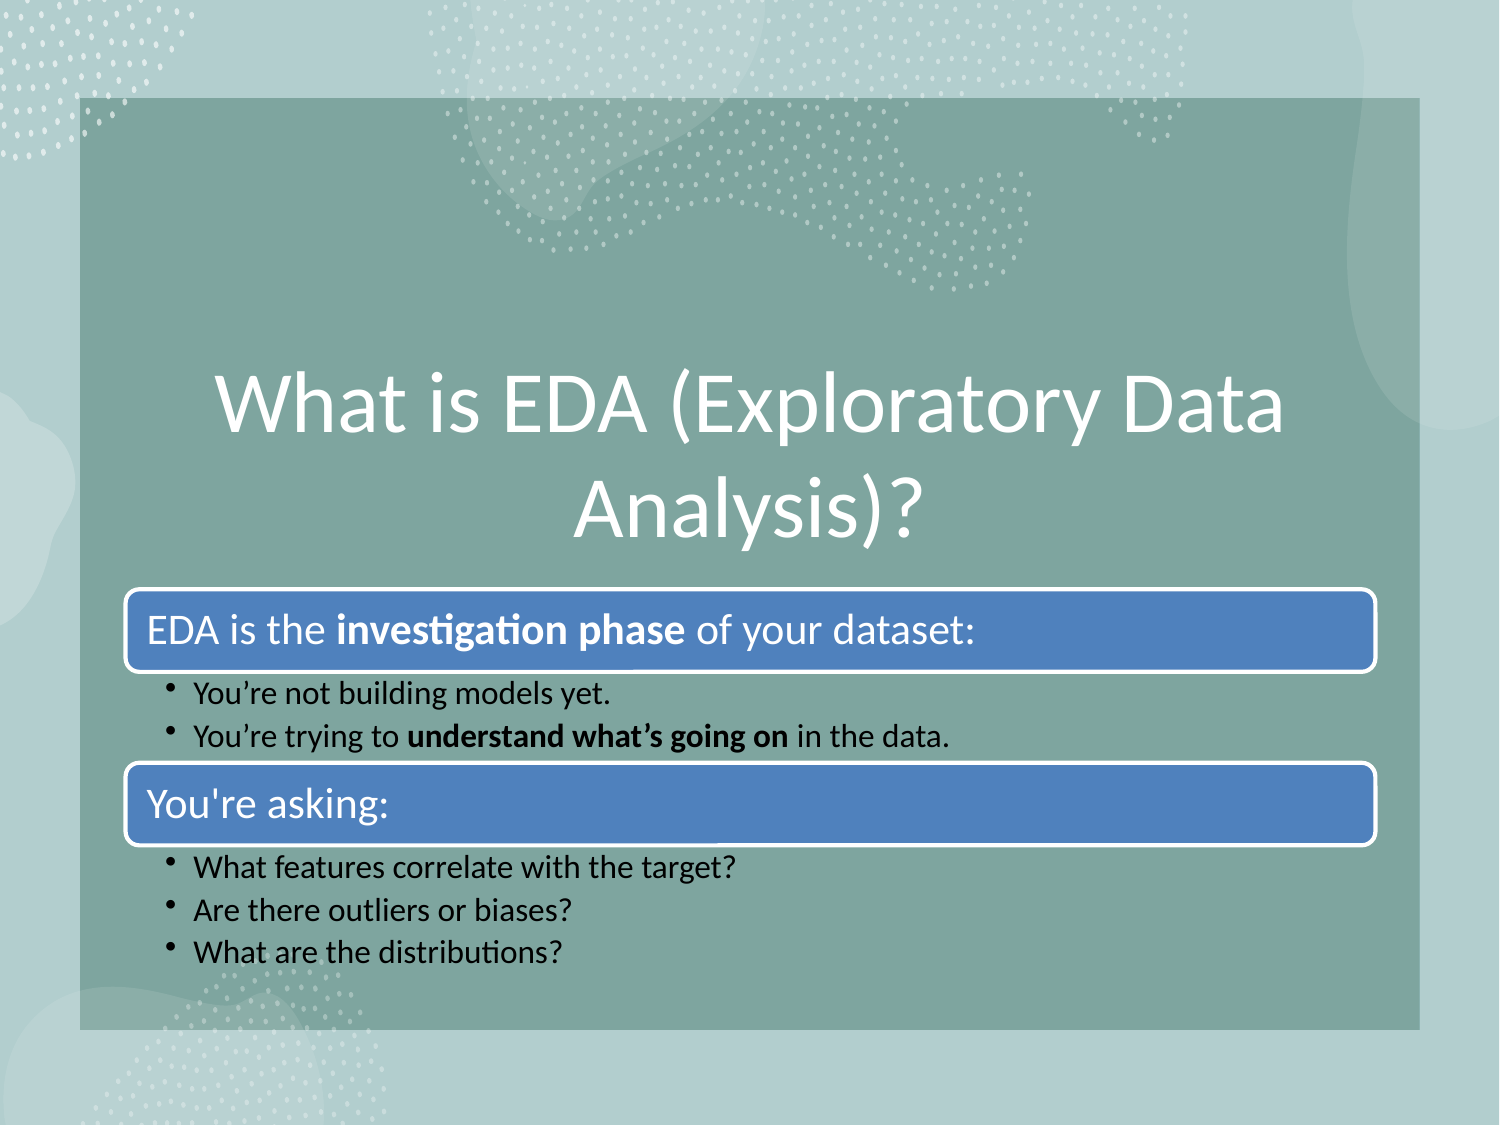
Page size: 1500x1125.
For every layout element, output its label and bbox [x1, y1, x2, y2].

text_box [0, 0, 1500, 1125]
list [125, 583, 1376, 988]
